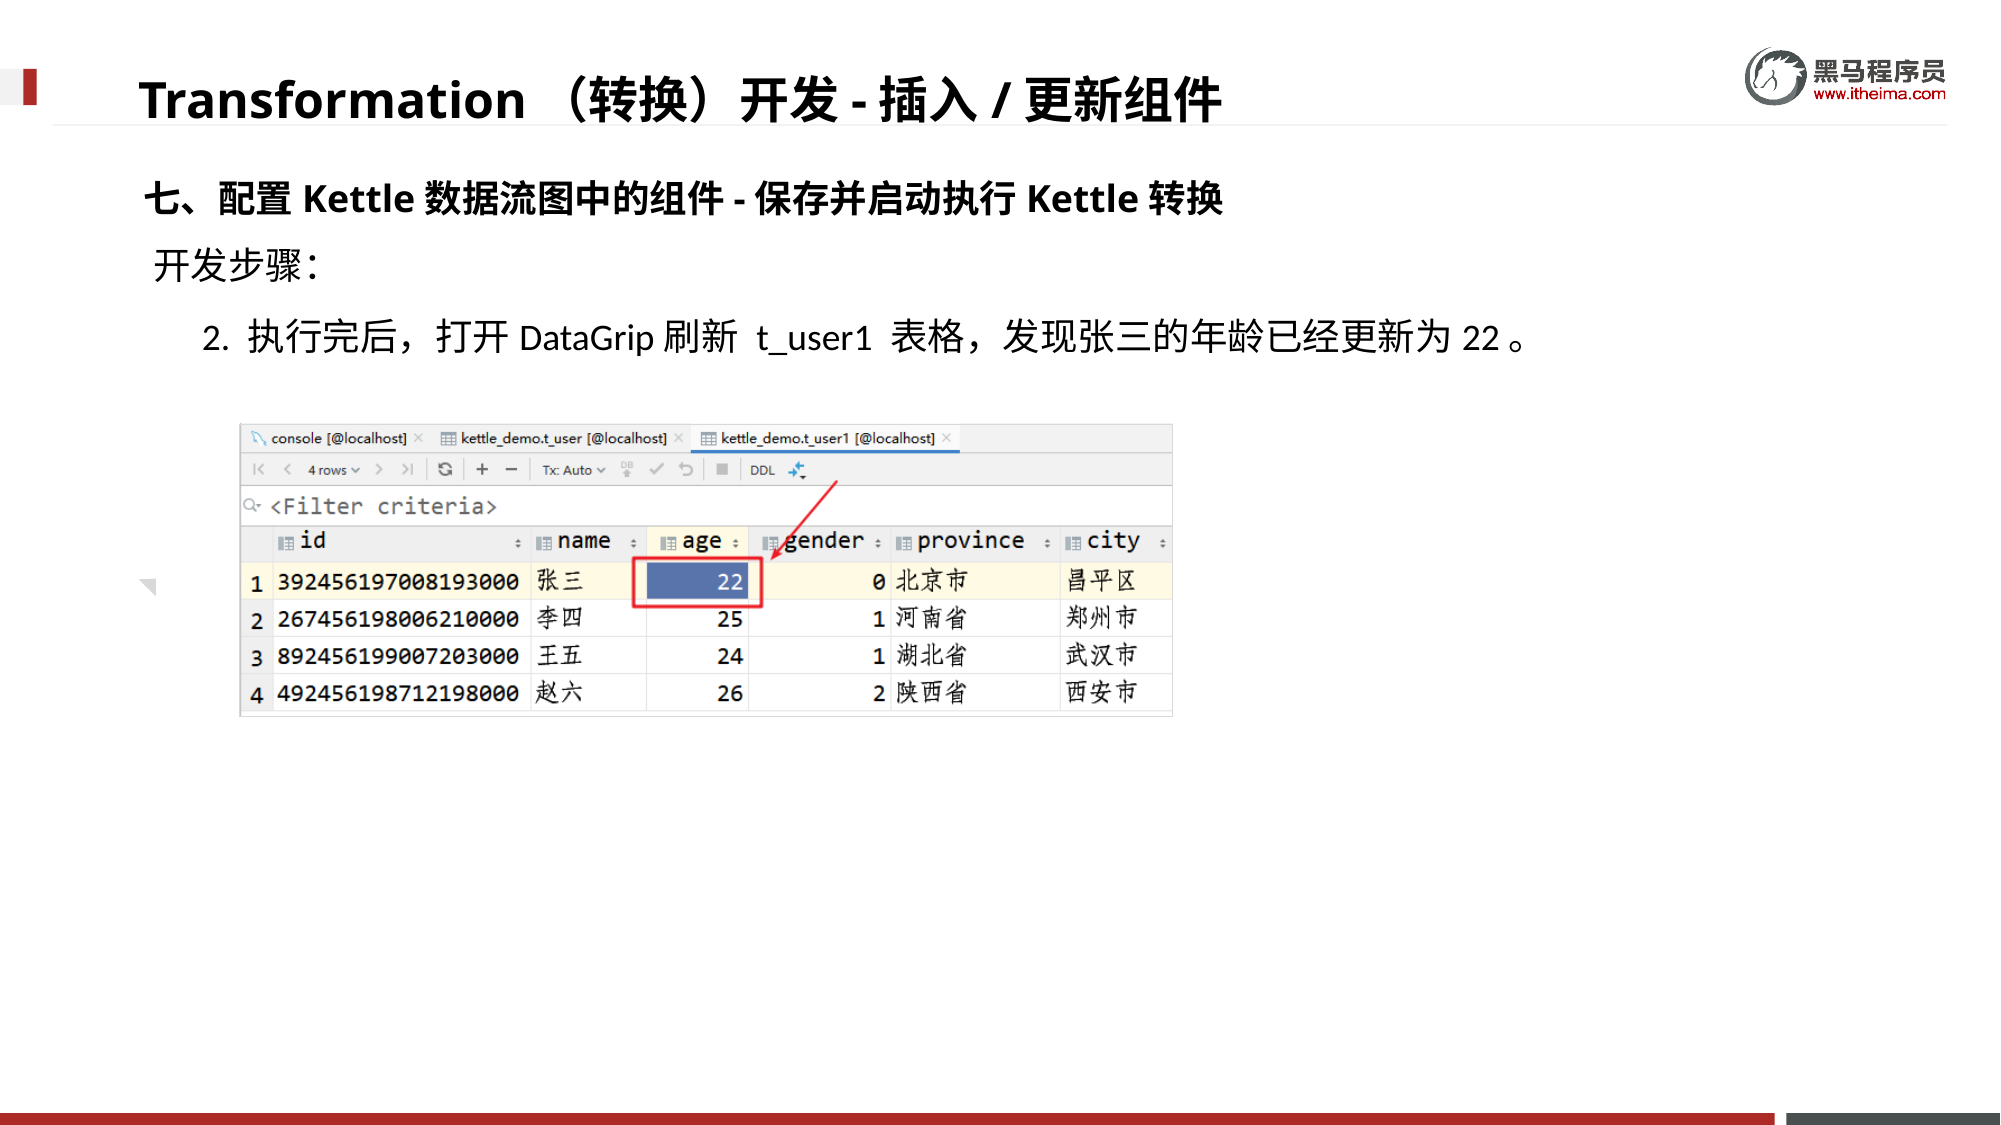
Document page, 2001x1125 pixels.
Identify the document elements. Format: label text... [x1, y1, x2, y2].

text_box 开发步骤： [138, 234, 1889, 295]
text_box 七、配置Kettle数据流图中的组件-保存并启动执行Kettle转换 [0, 167, 1665, 297]
picture [239, 423, 1173, 717]
picture [1744, 46, 1946, 106]
text_box [136, 576, 159, 598]
text_box 2. 执行完后，打开DataGrip刷新 t_user1 表格，发现张三的年龄已经更新为22。 [187, 305, 1735, 366]
title Transformation（转换）开发-插入/更新组件 [48, 54, 1711, 143]
